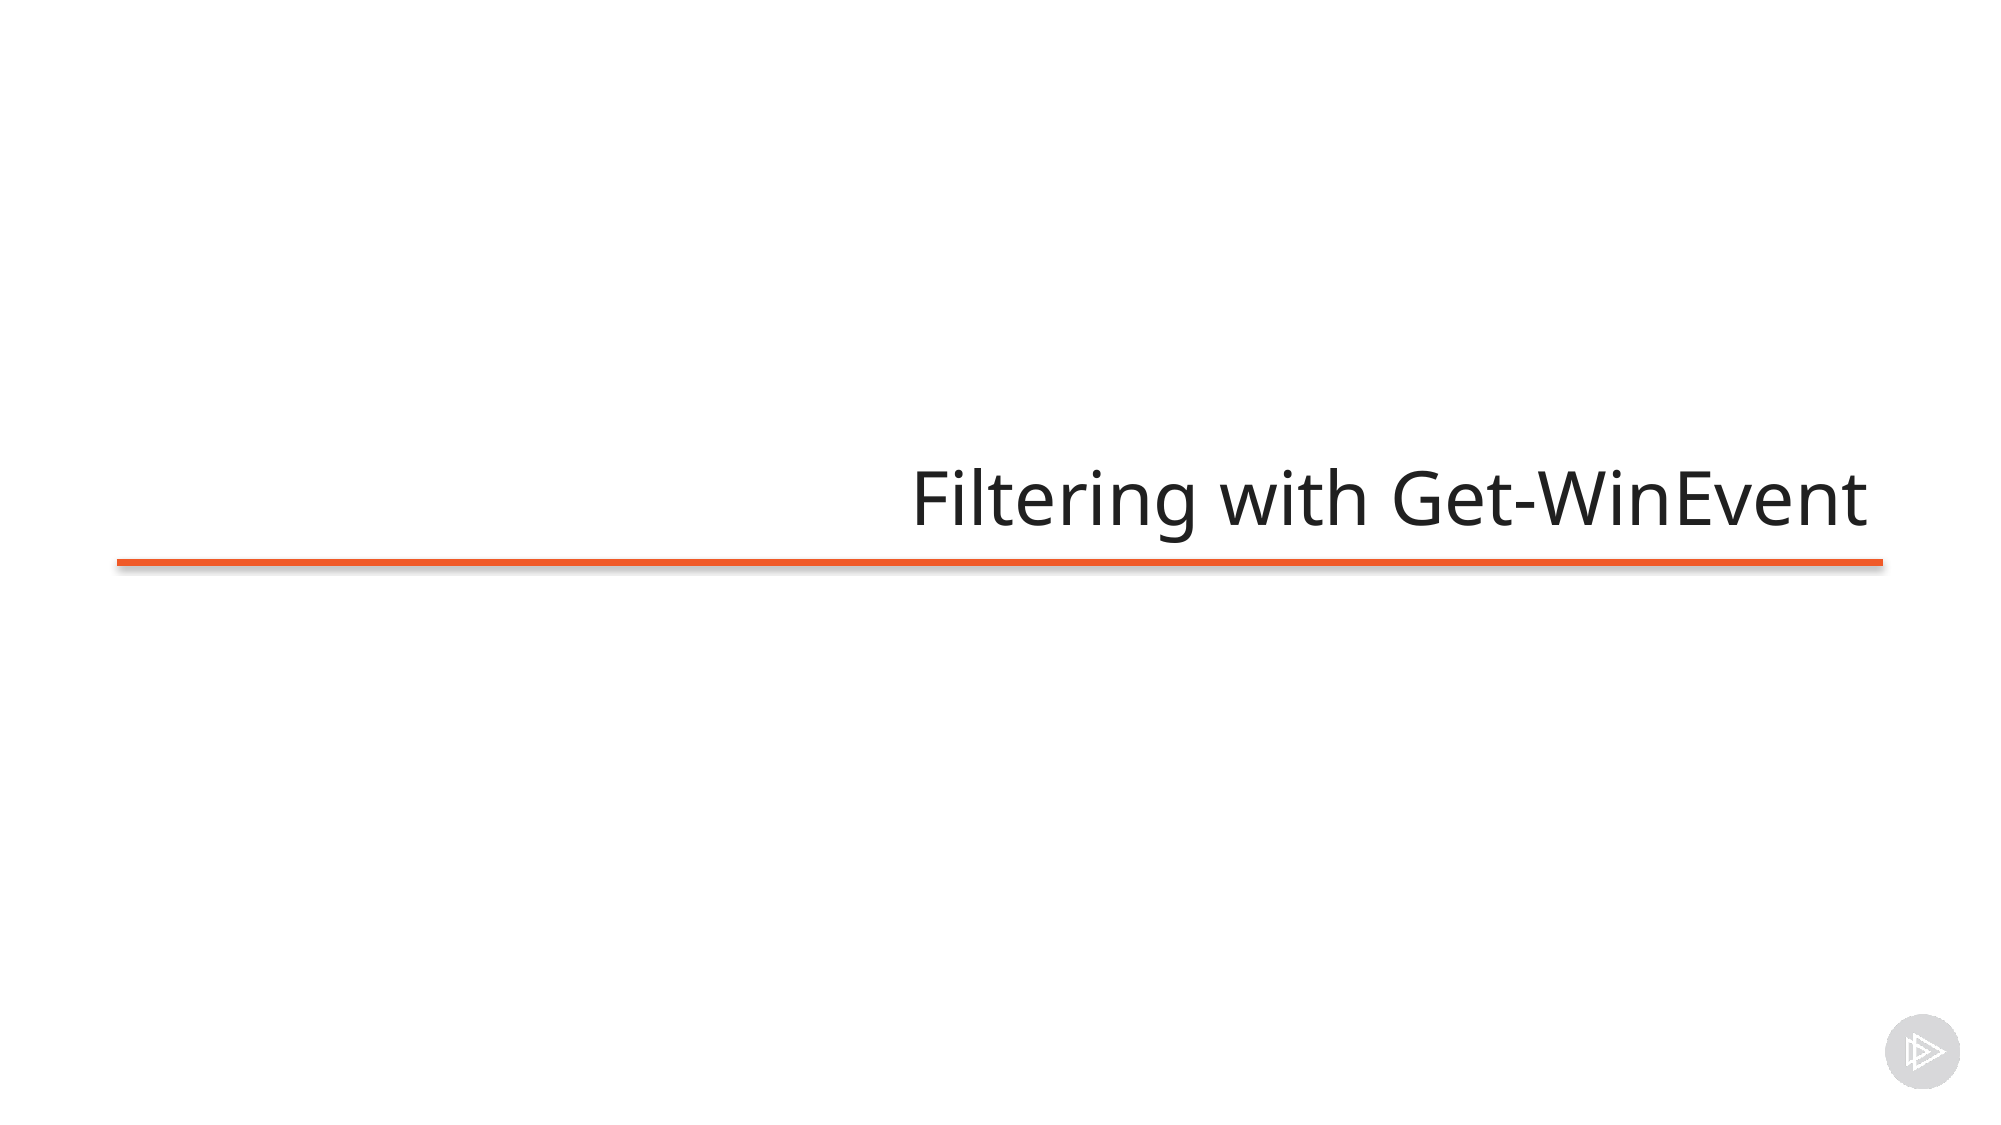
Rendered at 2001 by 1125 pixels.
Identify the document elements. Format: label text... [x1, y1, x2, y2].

title Filtering with Get-WinEvent [231, 88, 1884, 549]
